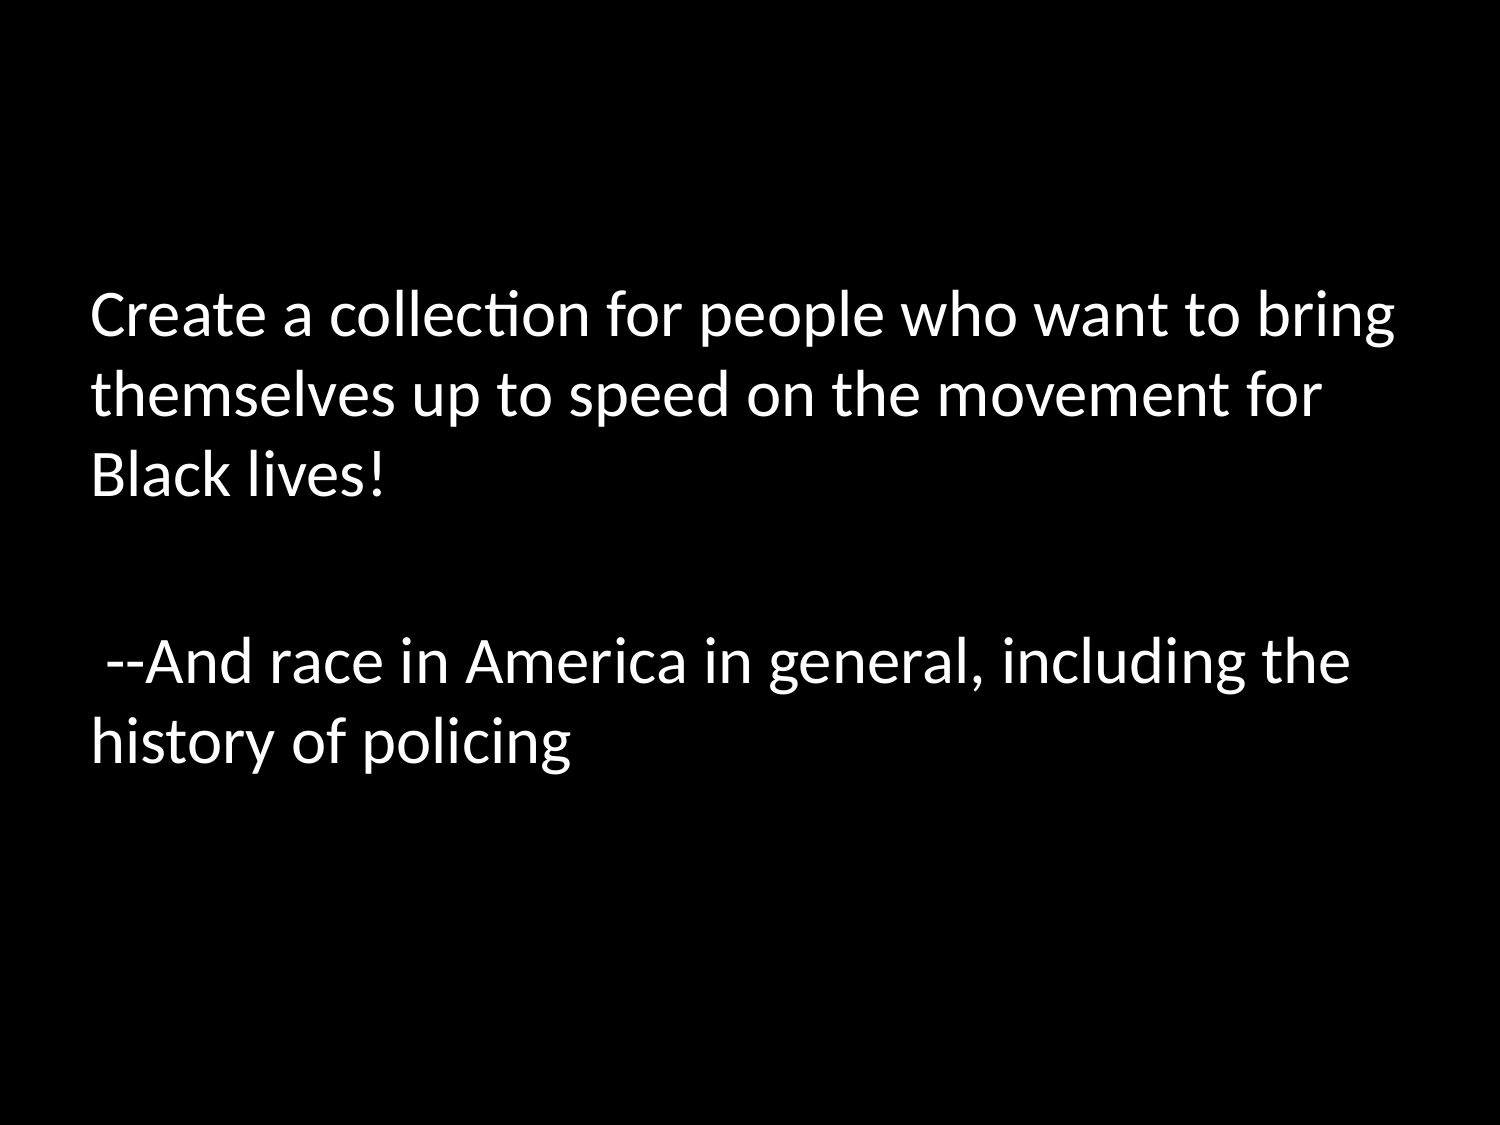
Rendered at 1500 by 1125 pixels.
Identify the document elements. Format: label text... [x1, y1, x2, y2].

list Create a collection for people who want to bring themselves up to speed on the movement for Black lives! --And race in America in general, including the history of policing [75, 262, 1425, 1005]
